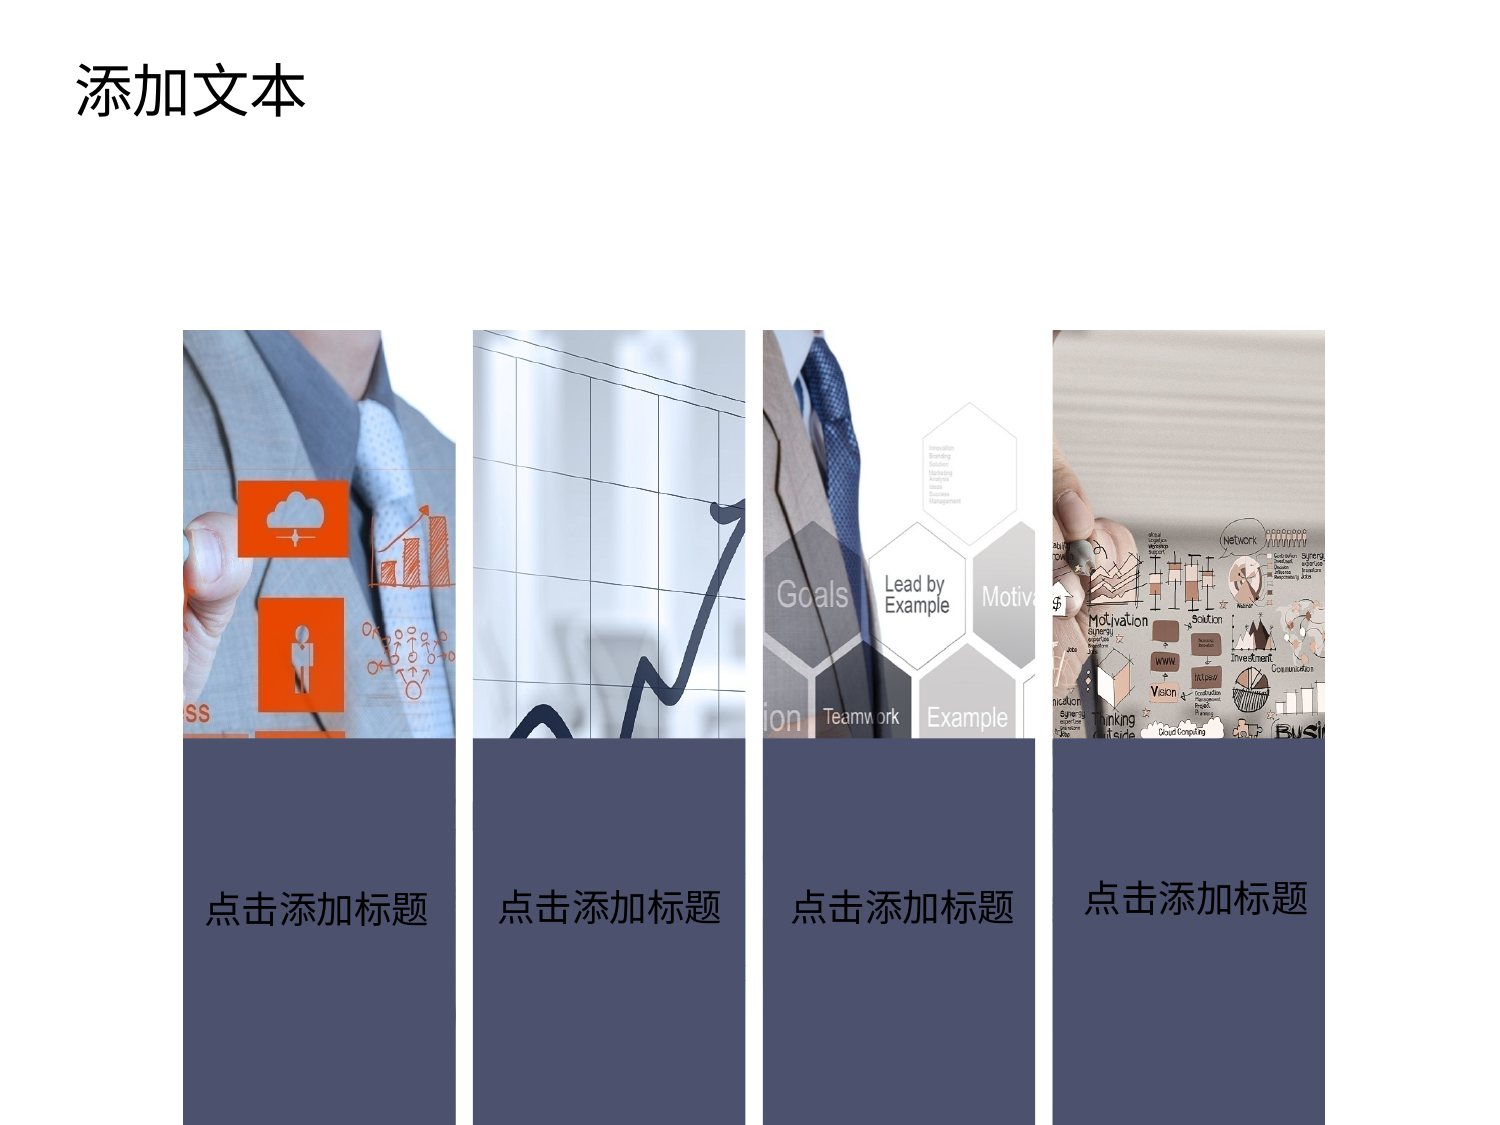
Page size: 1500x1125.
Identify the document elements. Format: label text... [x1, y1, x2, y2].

picture [182, 330, 456, 1125]
picture [1052, 330, 1326, 1125]
text_box 添加文本 [60, 46, 323, 132]
picture [762, 330, 1036, 1125]
picture [472, 330, 746, 1125]
